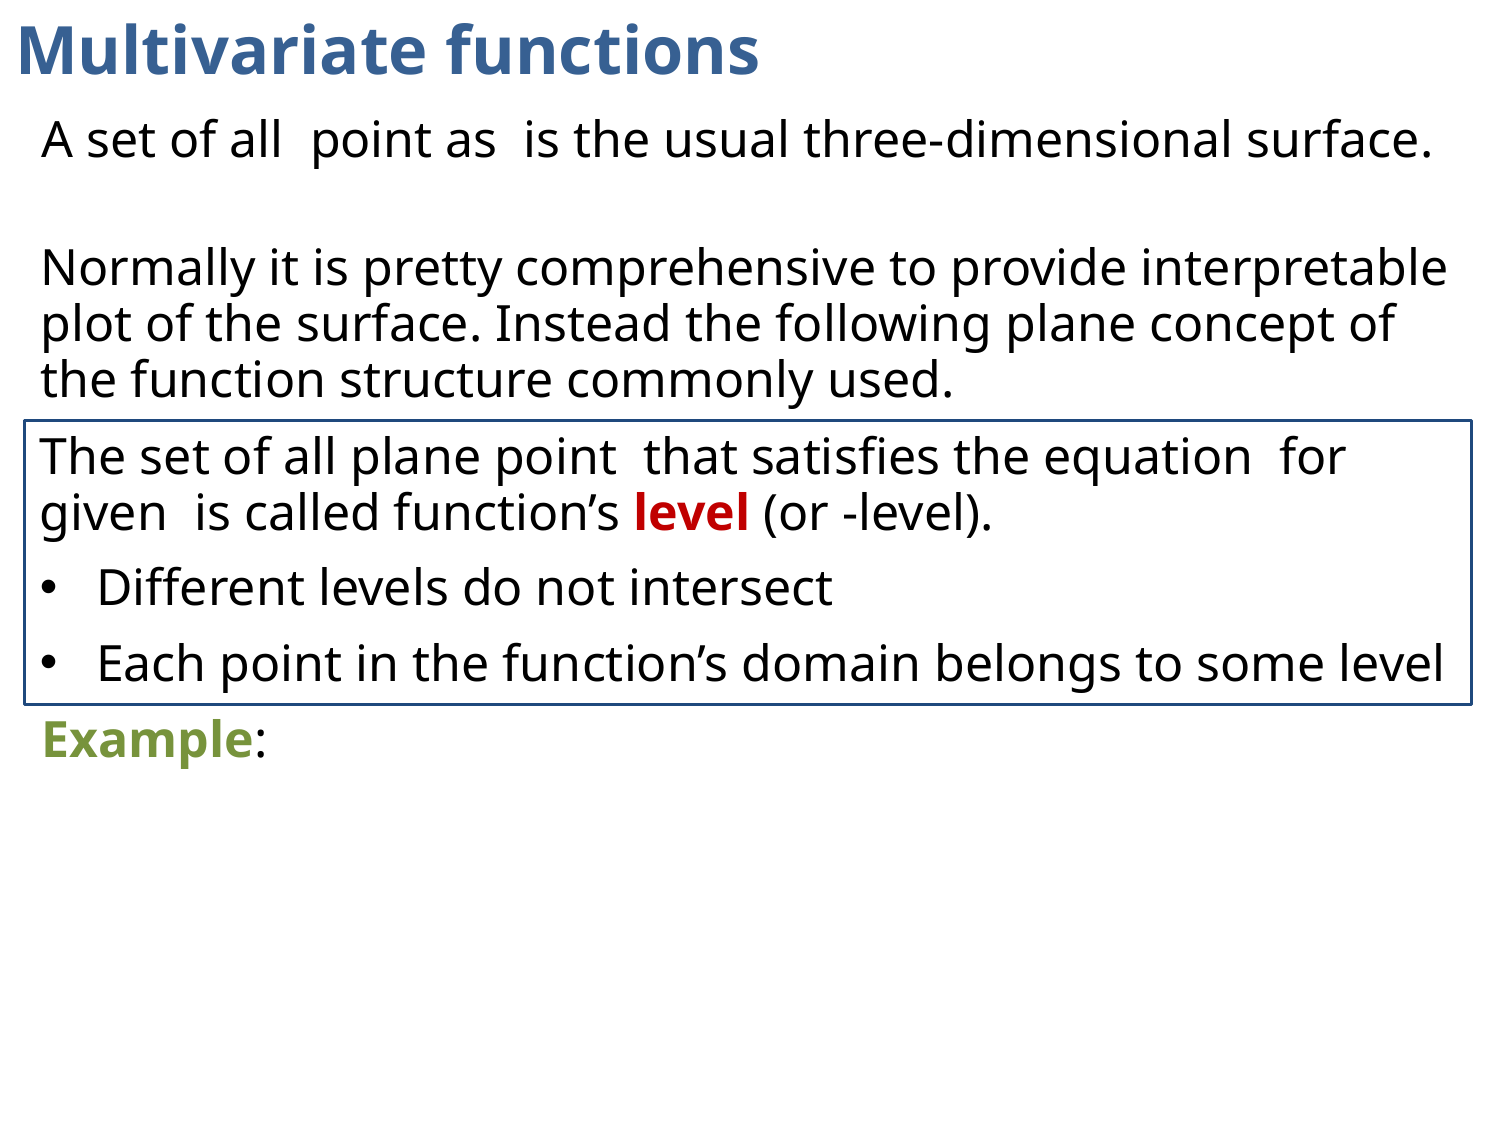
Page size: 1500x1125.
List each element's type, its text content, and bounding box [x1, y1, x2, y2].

text_box Normally it is pretty comprehensive to provide interpretable plot of the surface. Instead the following plane concept of the function structure commonly used. [25, 231, 1473, 419]
title Multivariate functions [0, 0, 1500, 102]
